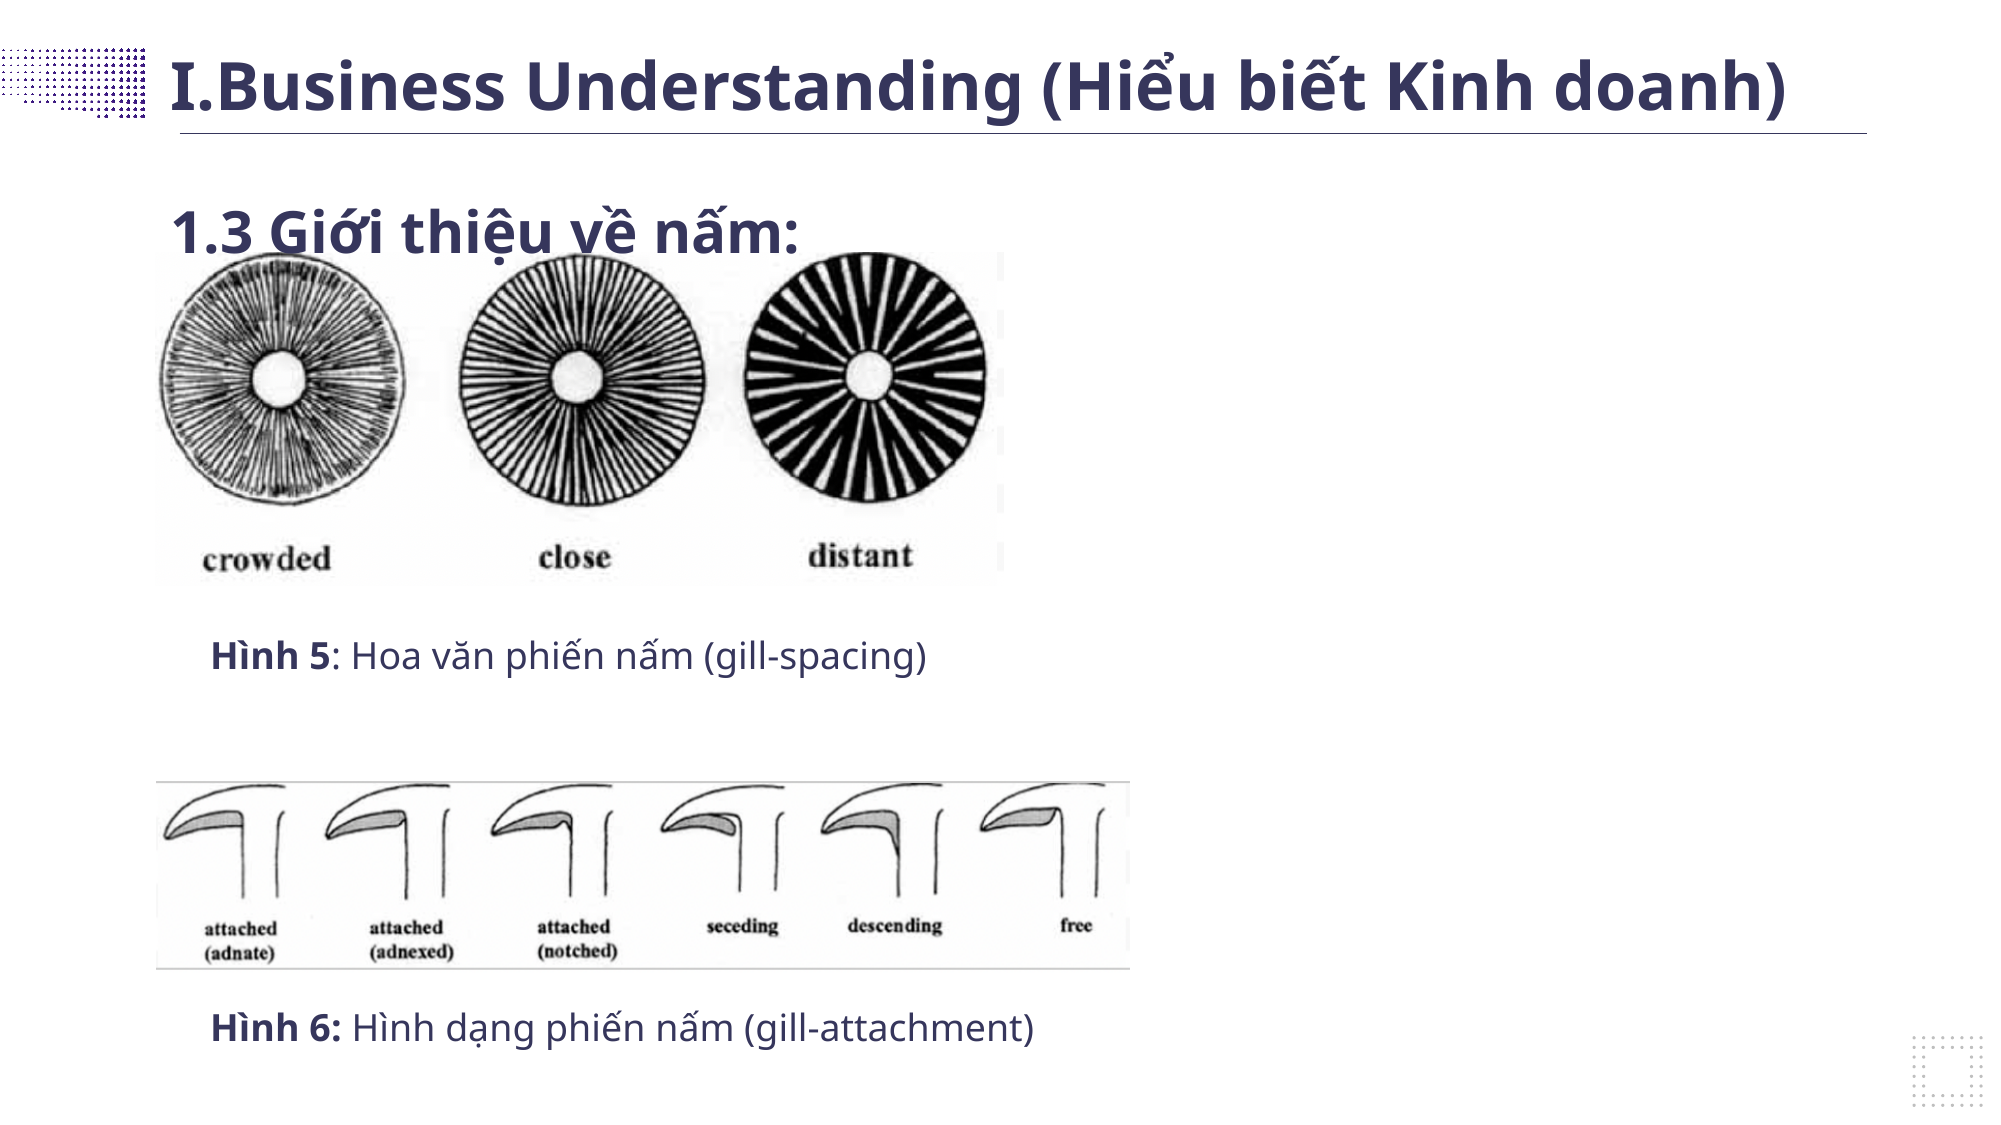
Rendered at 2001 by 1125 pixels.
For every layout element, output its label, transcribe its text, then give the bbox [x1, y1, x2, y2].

picture [155, 252, 1004, 586]
text_box 1.3 Giới thiệu về nấm: [155, 152, 1915, 273]
picture [156, 780, 1130, 973]
text_box Hình 6: Hình dạng phiến nấm (gill-attachment) [195, 996, 1085, 1057]
text_box Hình 5: Hoa văn phiến nấm (gill-spacing) [195, 624, 973, 685]
list I.Business Understanding (Hiểu biết Kinh doanh) [155, 45, 1872, 133]
